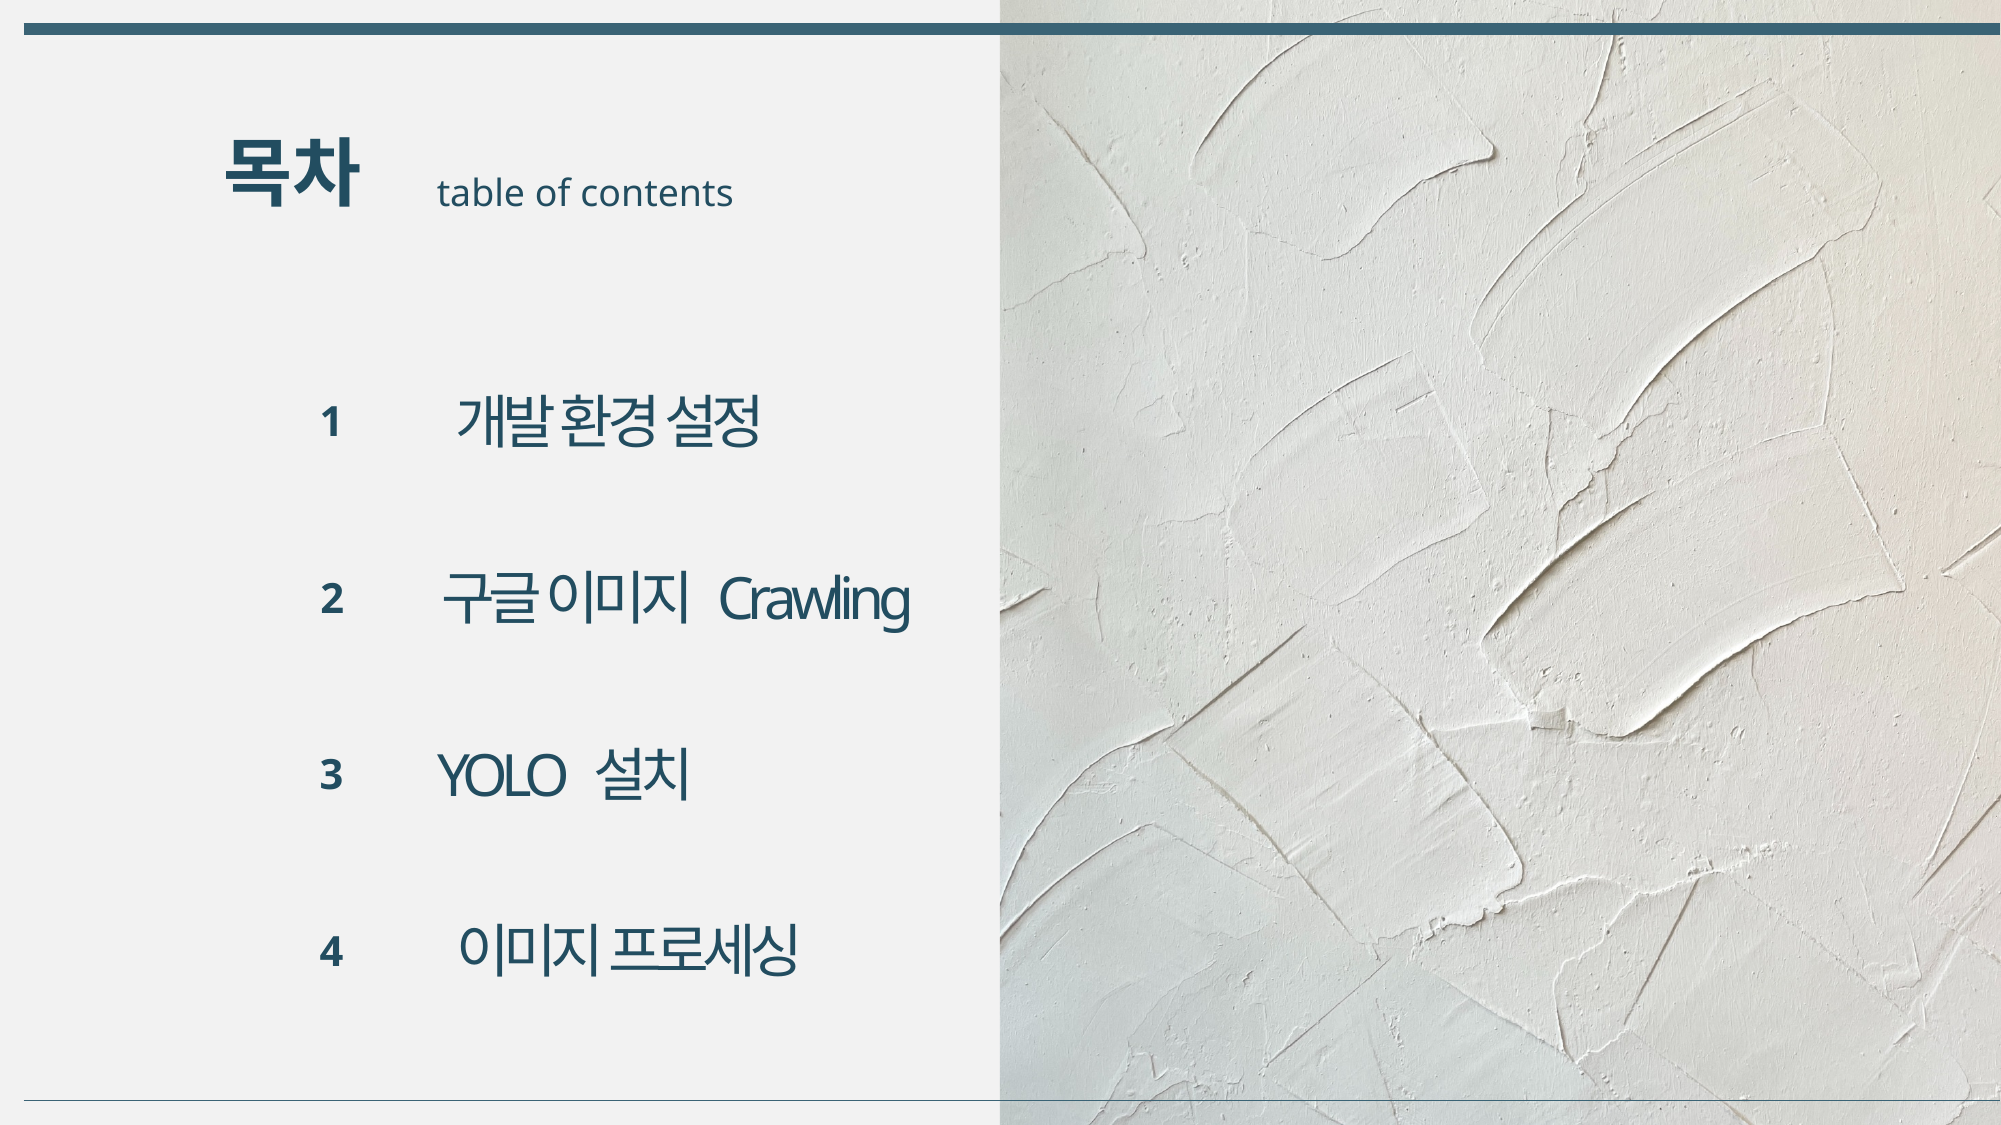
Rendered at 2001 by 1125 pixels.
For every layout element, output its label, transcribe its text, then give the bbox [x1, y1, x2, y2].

text_box table of contents [422, 161, 749, 222]
picture [999, 0, 2001, 1125]
text_box 2 [305, 564, 360, 629]
text_box 개발 환경 설정 [440, 377, 781, 463]
text_box 3 [304, 740, 359, 806]
text_box 4 [304, 917, 359, 982]
text_box 1 [304, 387, 359, 453]
text_box 구글 이미지 Crawling [426, 553, 929, 639]
text_box 목차 [208, 118, 377, 224]
text_box 이미지 프로세싱 [441, 907, 819, 992]
text_box YOLO 설치 [422, 730, 709, 816]
